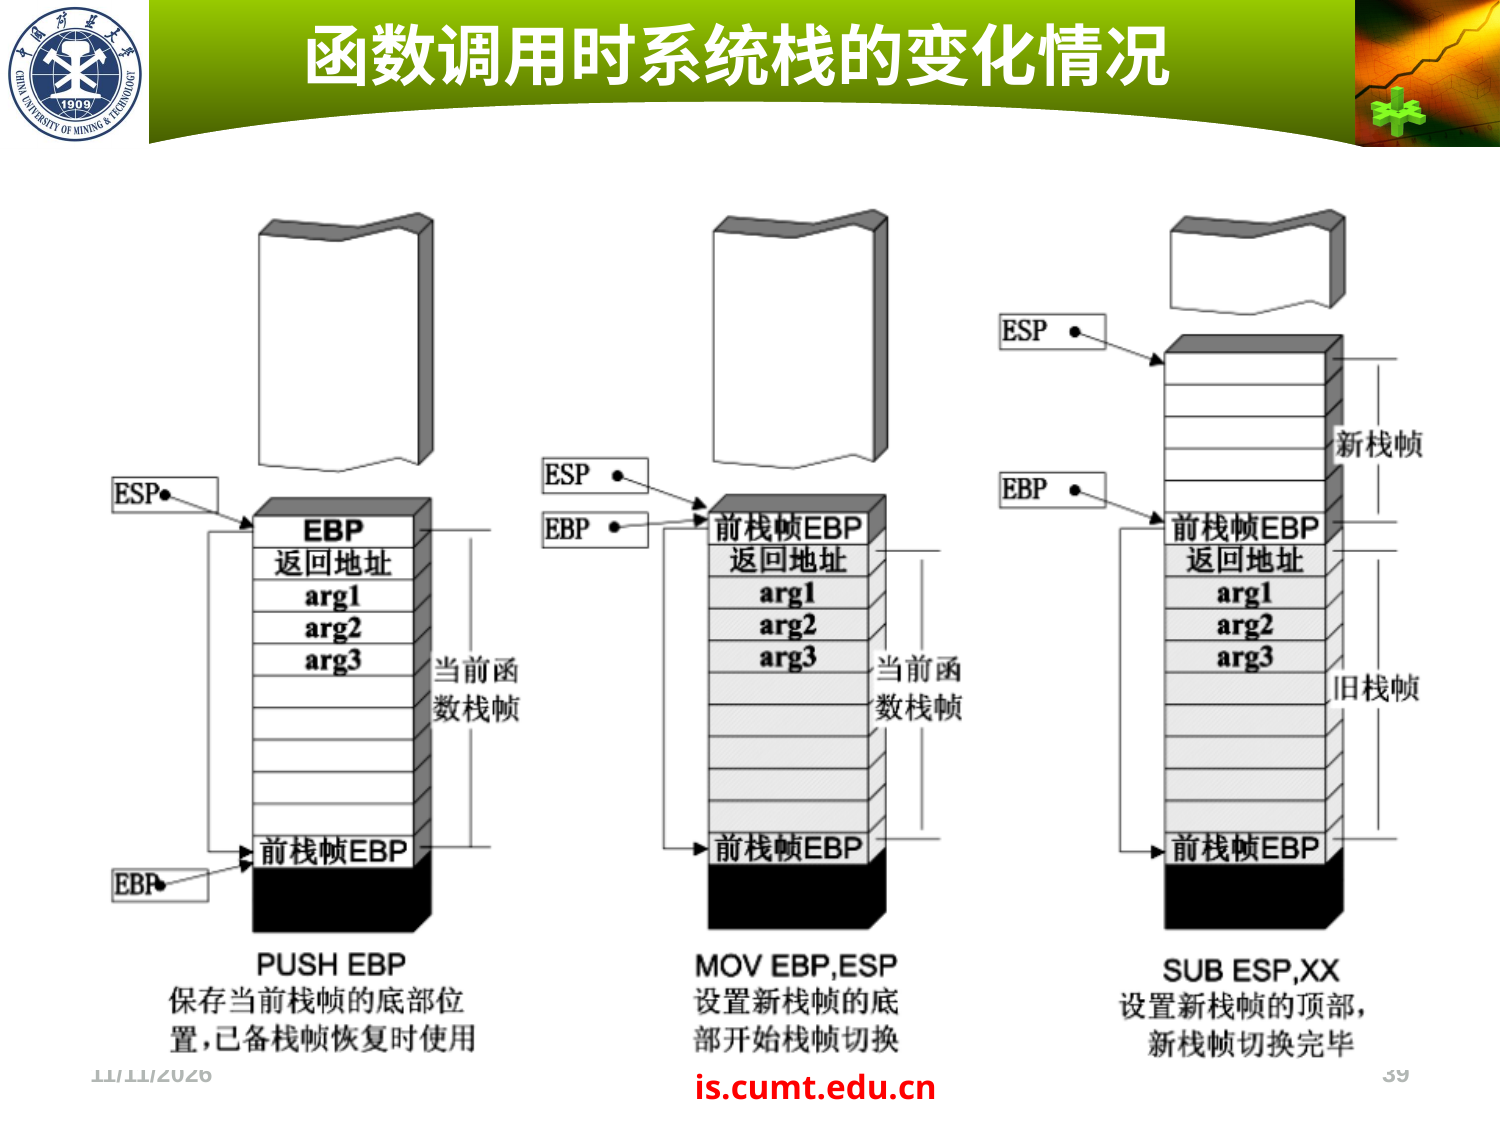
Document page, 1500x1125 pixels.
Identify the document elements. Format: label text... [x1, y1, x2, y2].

title 函数调用时系统栈的变化情况 [50, 7, 1425, 100]
picture [0, 0, 149, 149]
slide_number 39 [1074, 1078, 1425, 1103]
footer is.cumt.edu.cn [584, 1078, 1048, 1114]
picture [88, 167, 1442, 1070]
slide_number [75, 1042, 425, 1103]
picture [1355, 0, 1500, 147]
